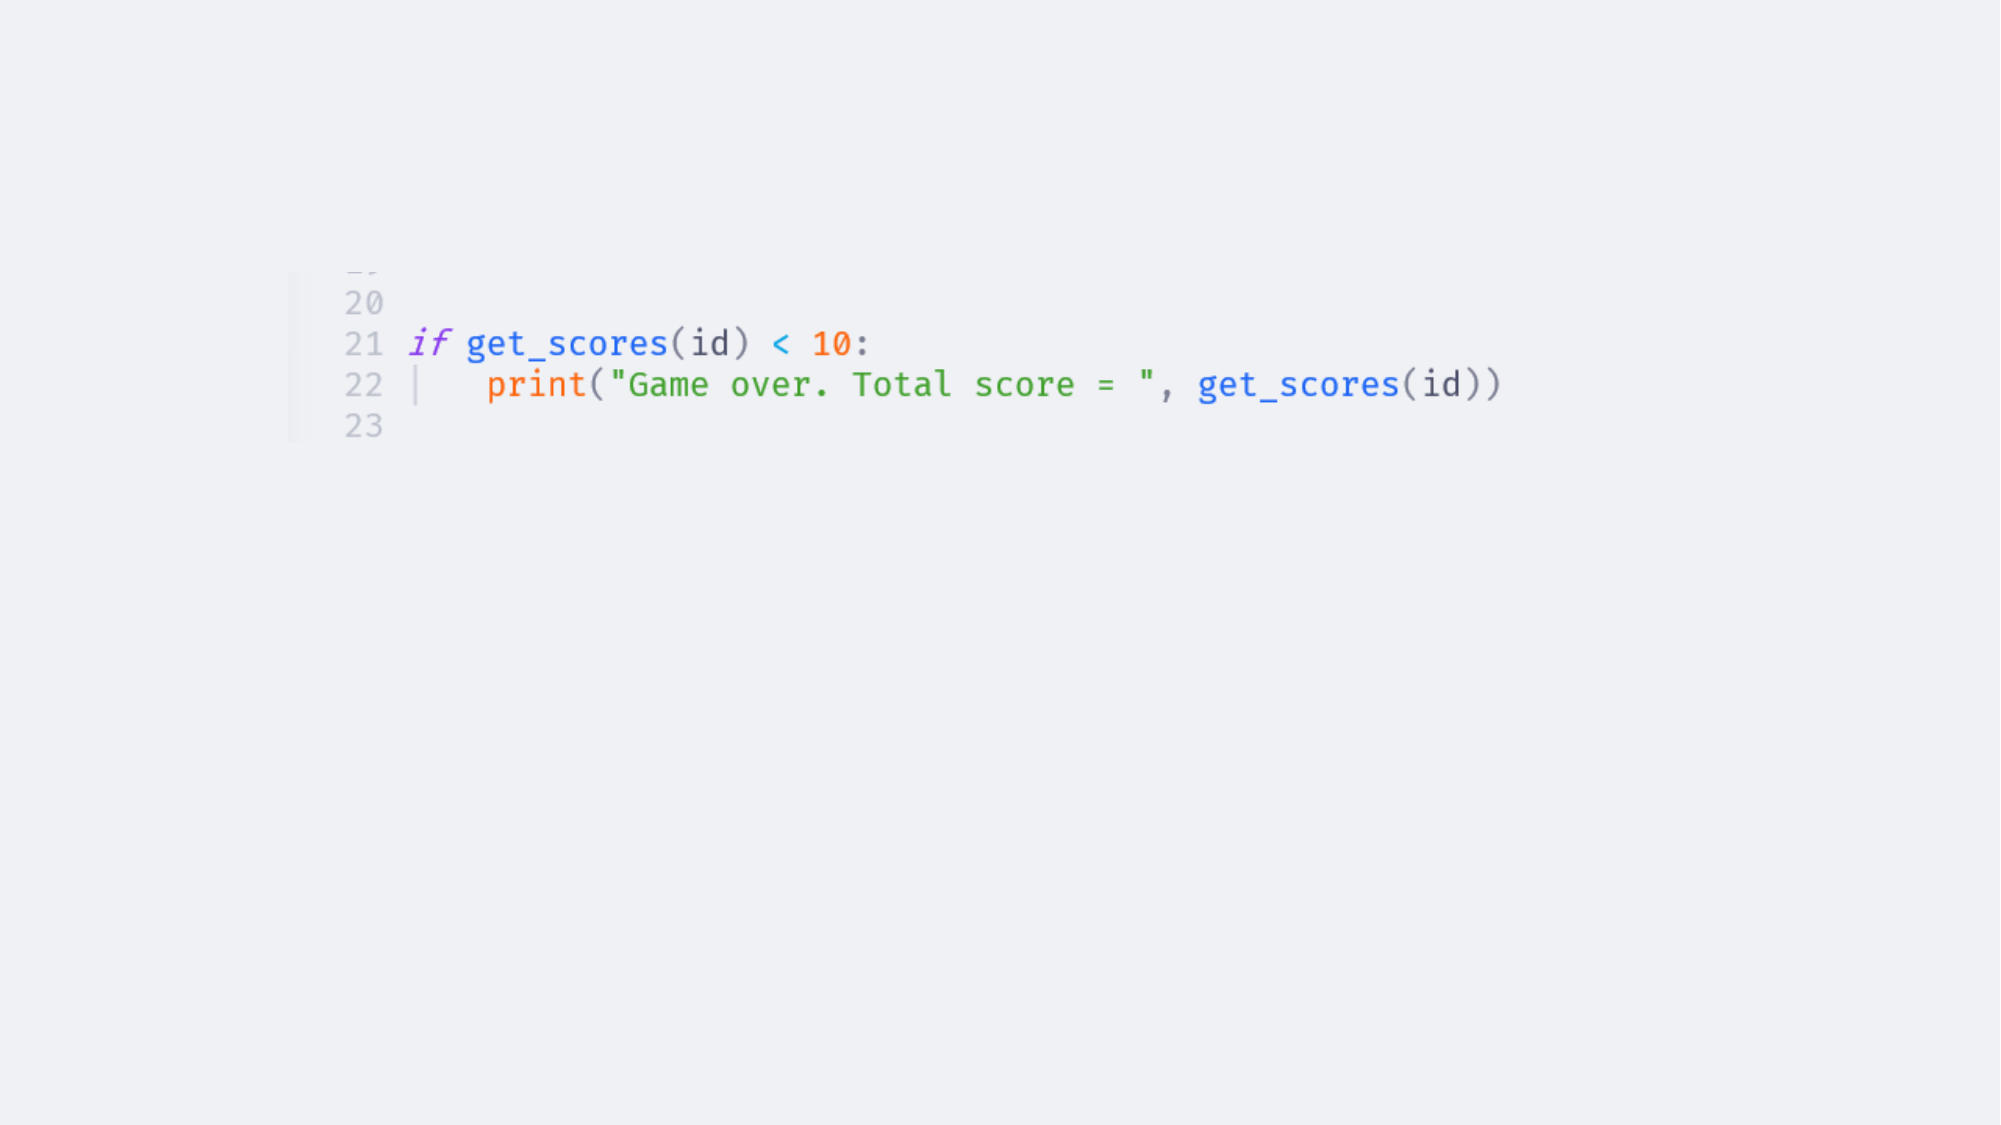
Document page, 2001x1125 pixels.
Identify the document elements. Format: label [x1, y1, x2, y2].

picture [288, 272, 1712, 442]
